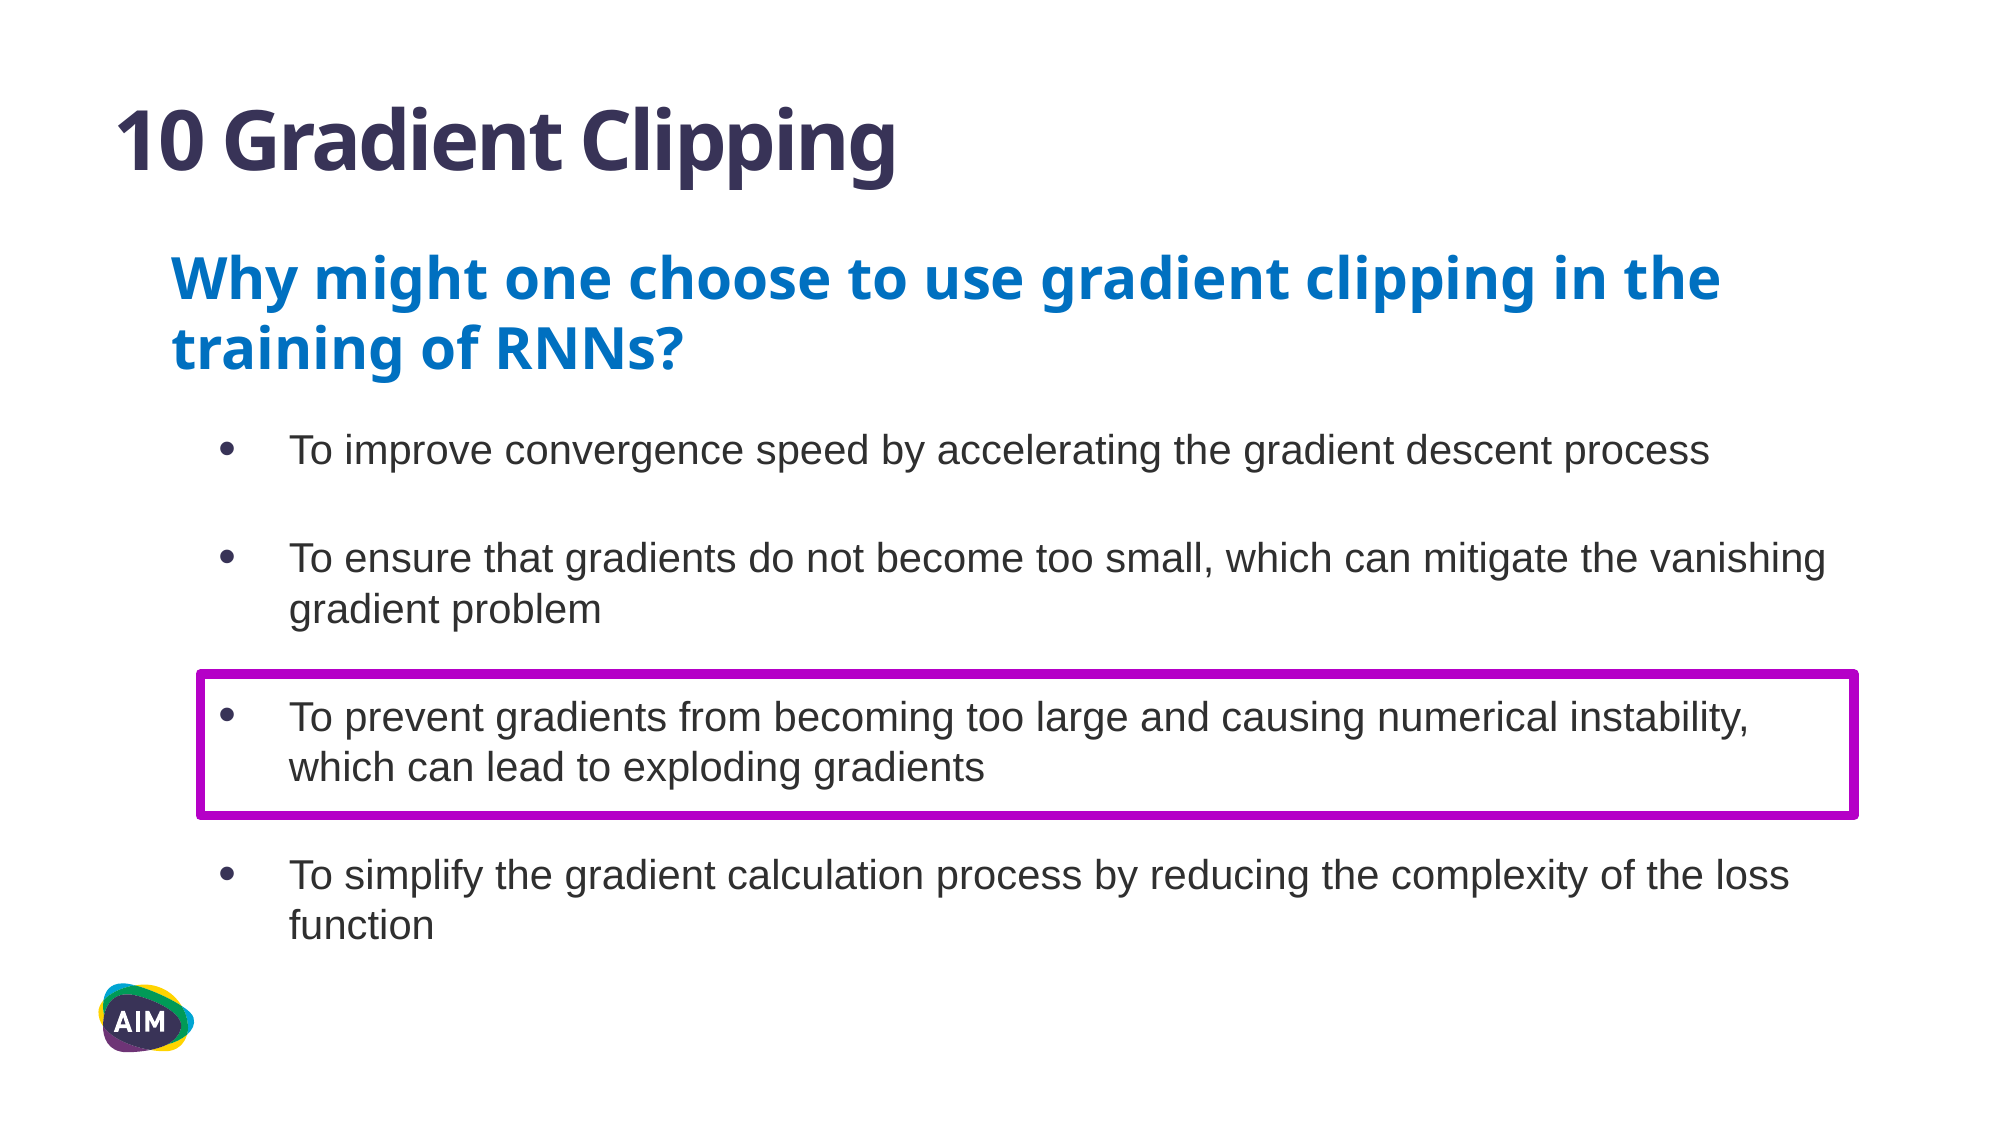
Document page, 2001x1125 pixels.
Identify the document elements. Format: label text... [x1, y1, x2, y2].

list To improve convergence speed by accelerating the gradient descent process To ensure that gradients do not become too small, which can mitigate the vanishing gradient problem To prevent gradients from becoming too large and causing numerical instability, which can lead to exploding gradients To simplify the gradient calculation process by reducing the complexity of the loss function [170, 415, 1869, 972]
title 10 Gradient Clipping [114, 38, 1886, 244]
text_box [198, 672, 1856, 818]
text_box Why might one choose to use gradient clipping in the training of RNNs? [170, 243, 1913, 386]
